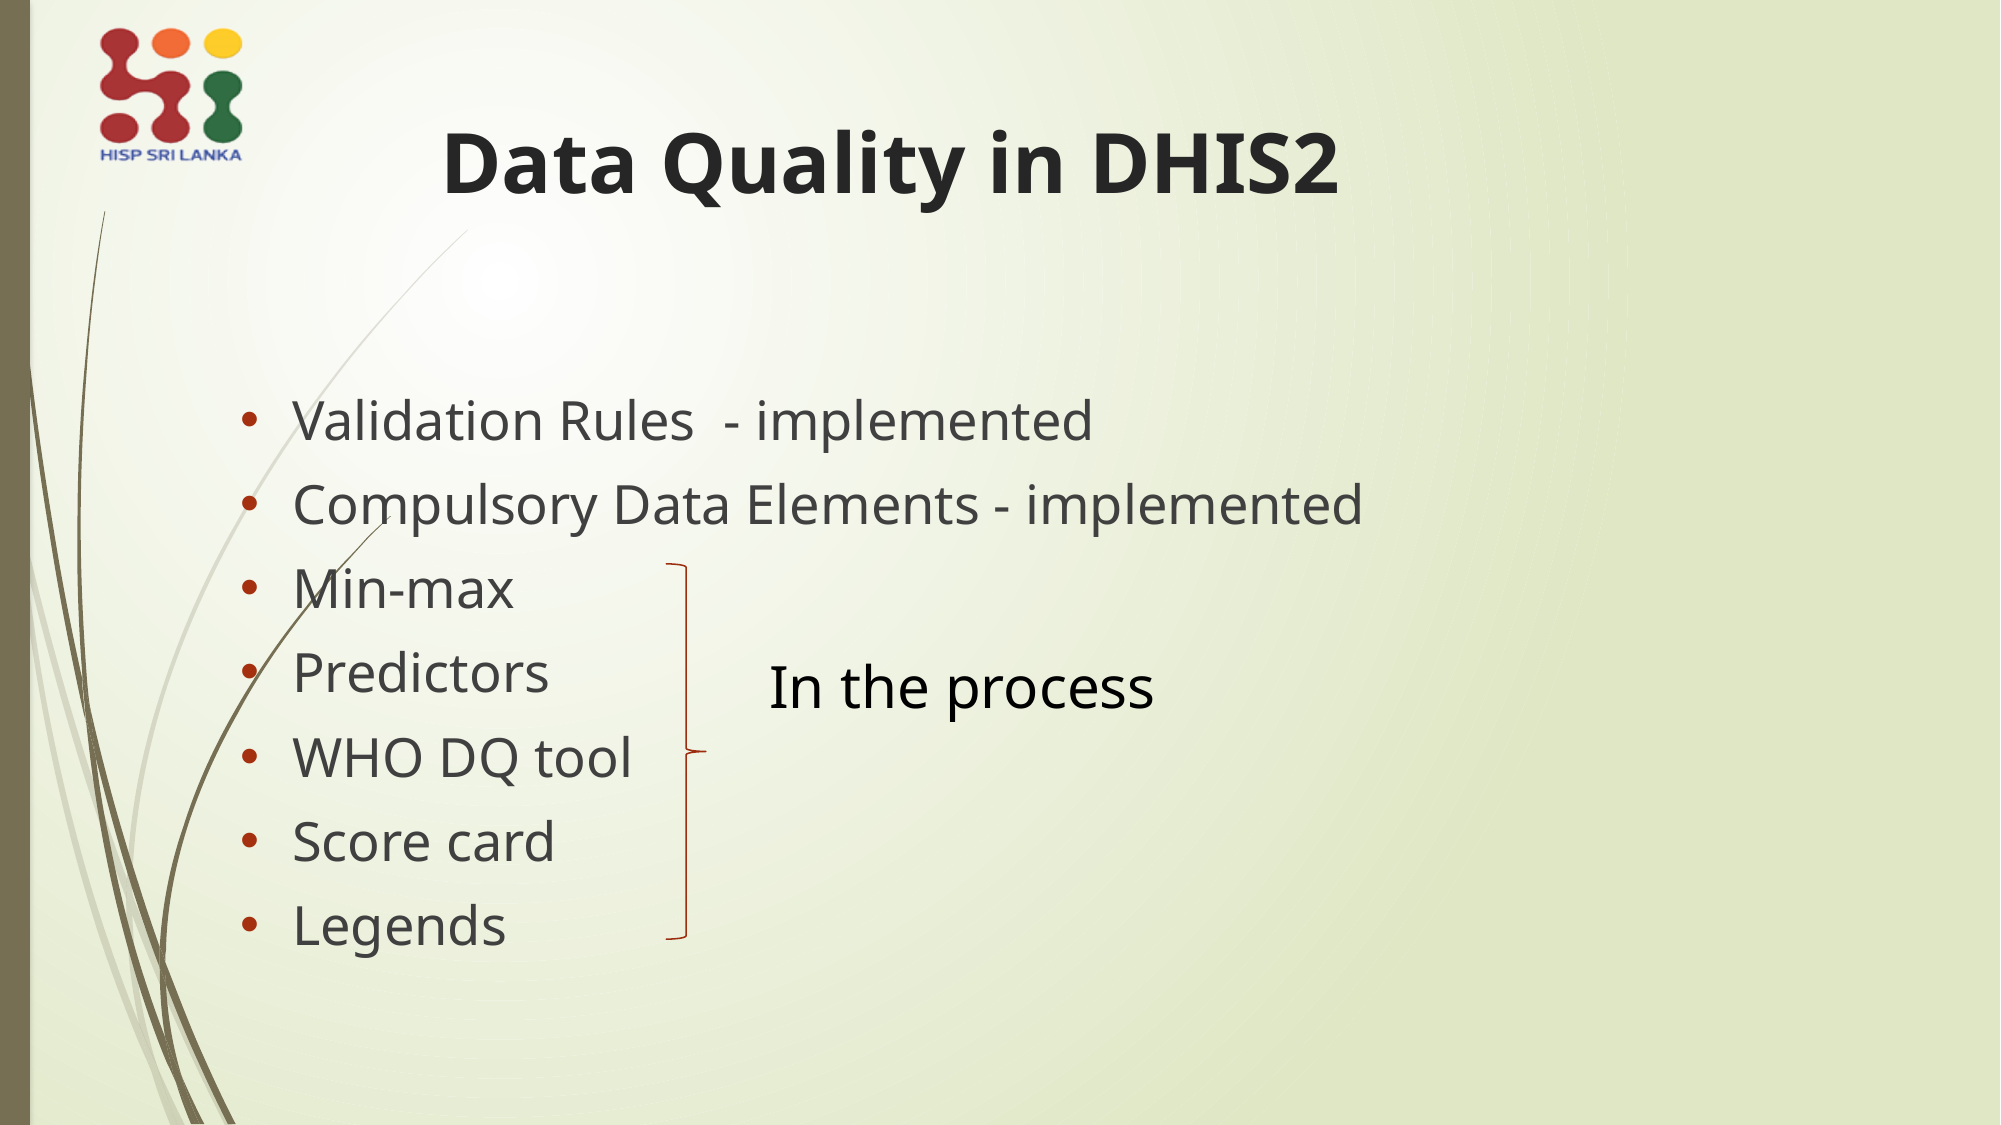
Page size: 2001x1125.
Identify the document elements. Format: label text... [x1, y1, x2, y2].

text_box In the process [754, 642, 1171, 728]
picture [27, 2, 318, 192]
text_box [665, 563, 707, 940]
list Validation Rules - implemented Compulsory Data Elements - implemented Min-max Predictors WHO DQ tool Score card Legends [225, 378, 1800, 966]
title Data Quality in DHIS2 [425, 102, 1888, 313]
